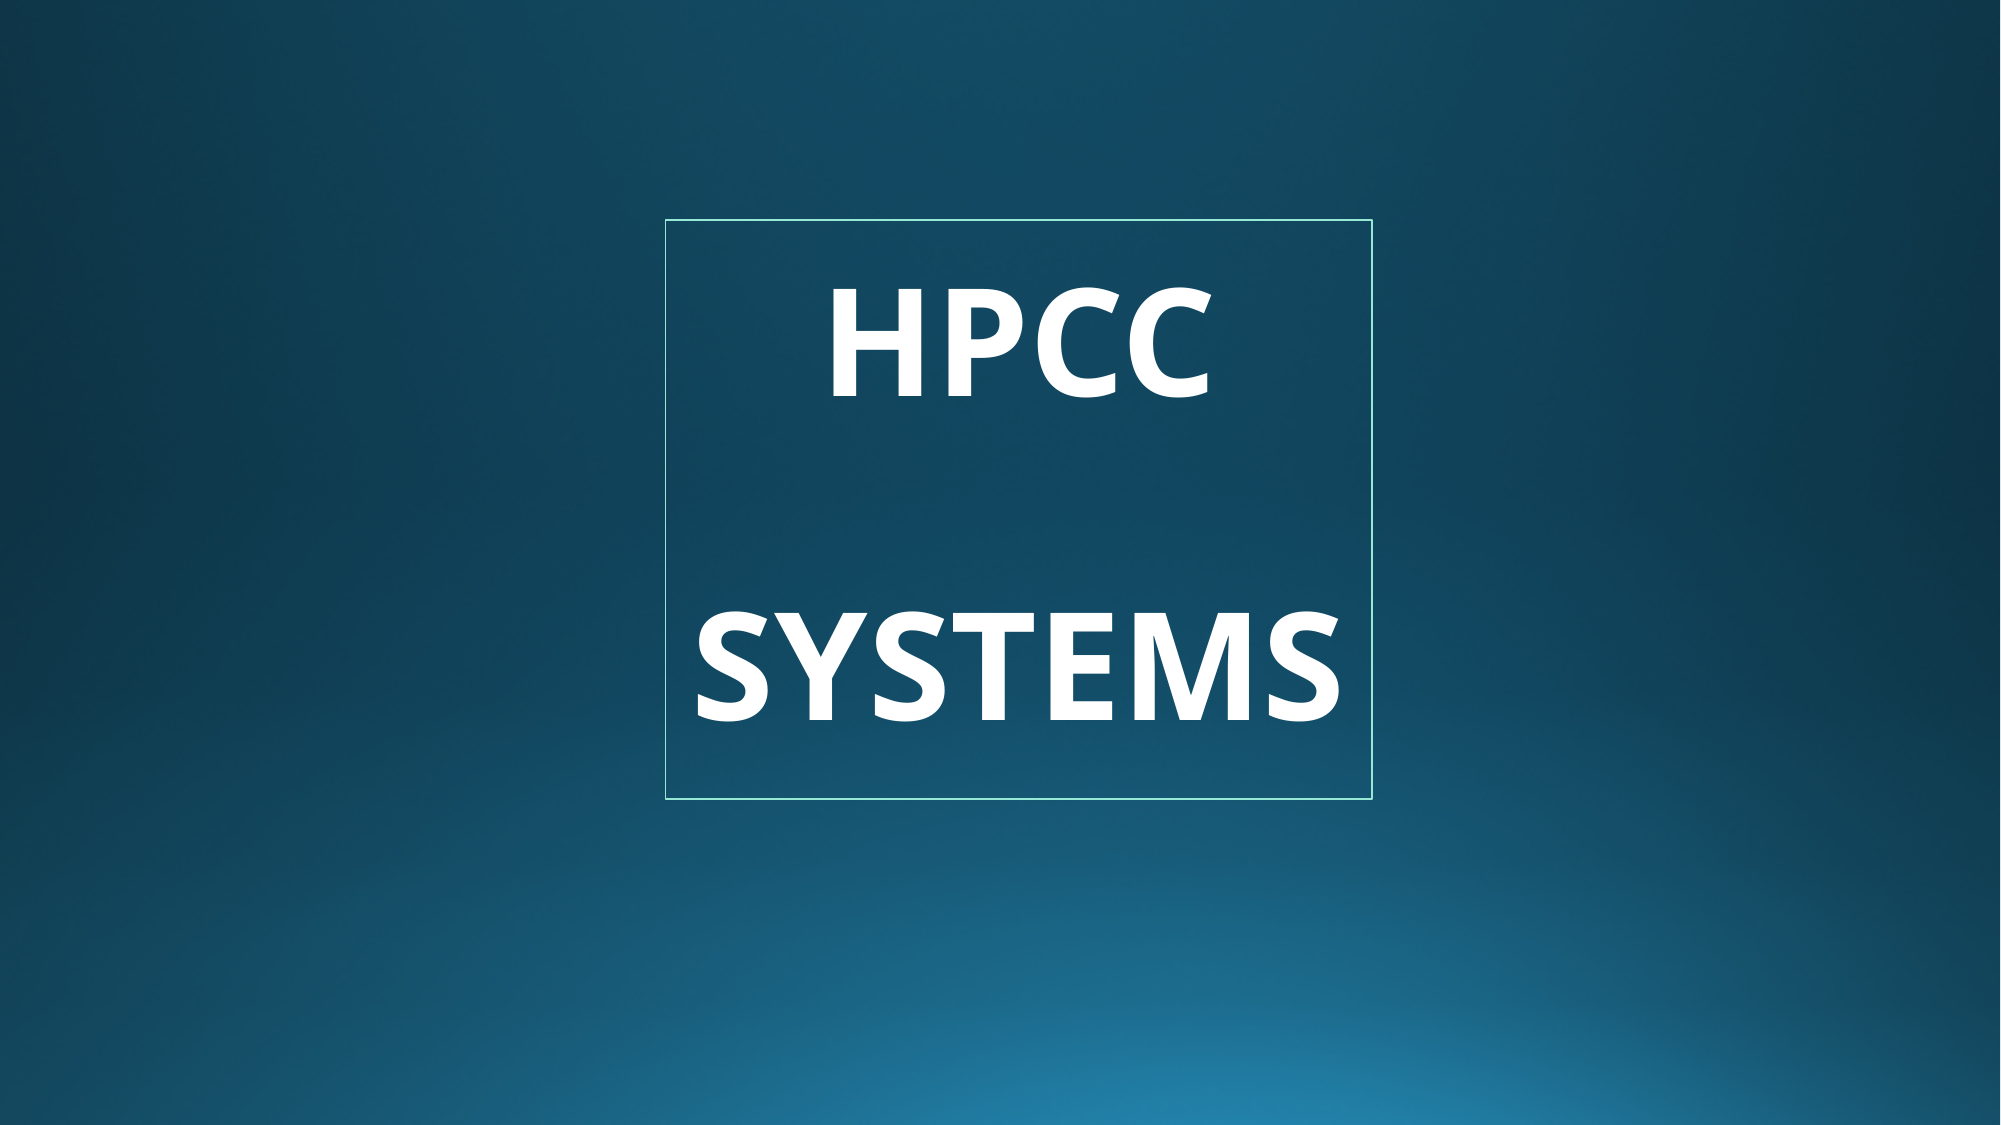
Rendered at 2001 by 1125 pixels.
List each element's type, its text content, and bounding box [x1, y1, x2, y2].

picture [0, 0, 2001, 1125]
title HPCC SYSTEMS [665, 219, 1373, 800]
